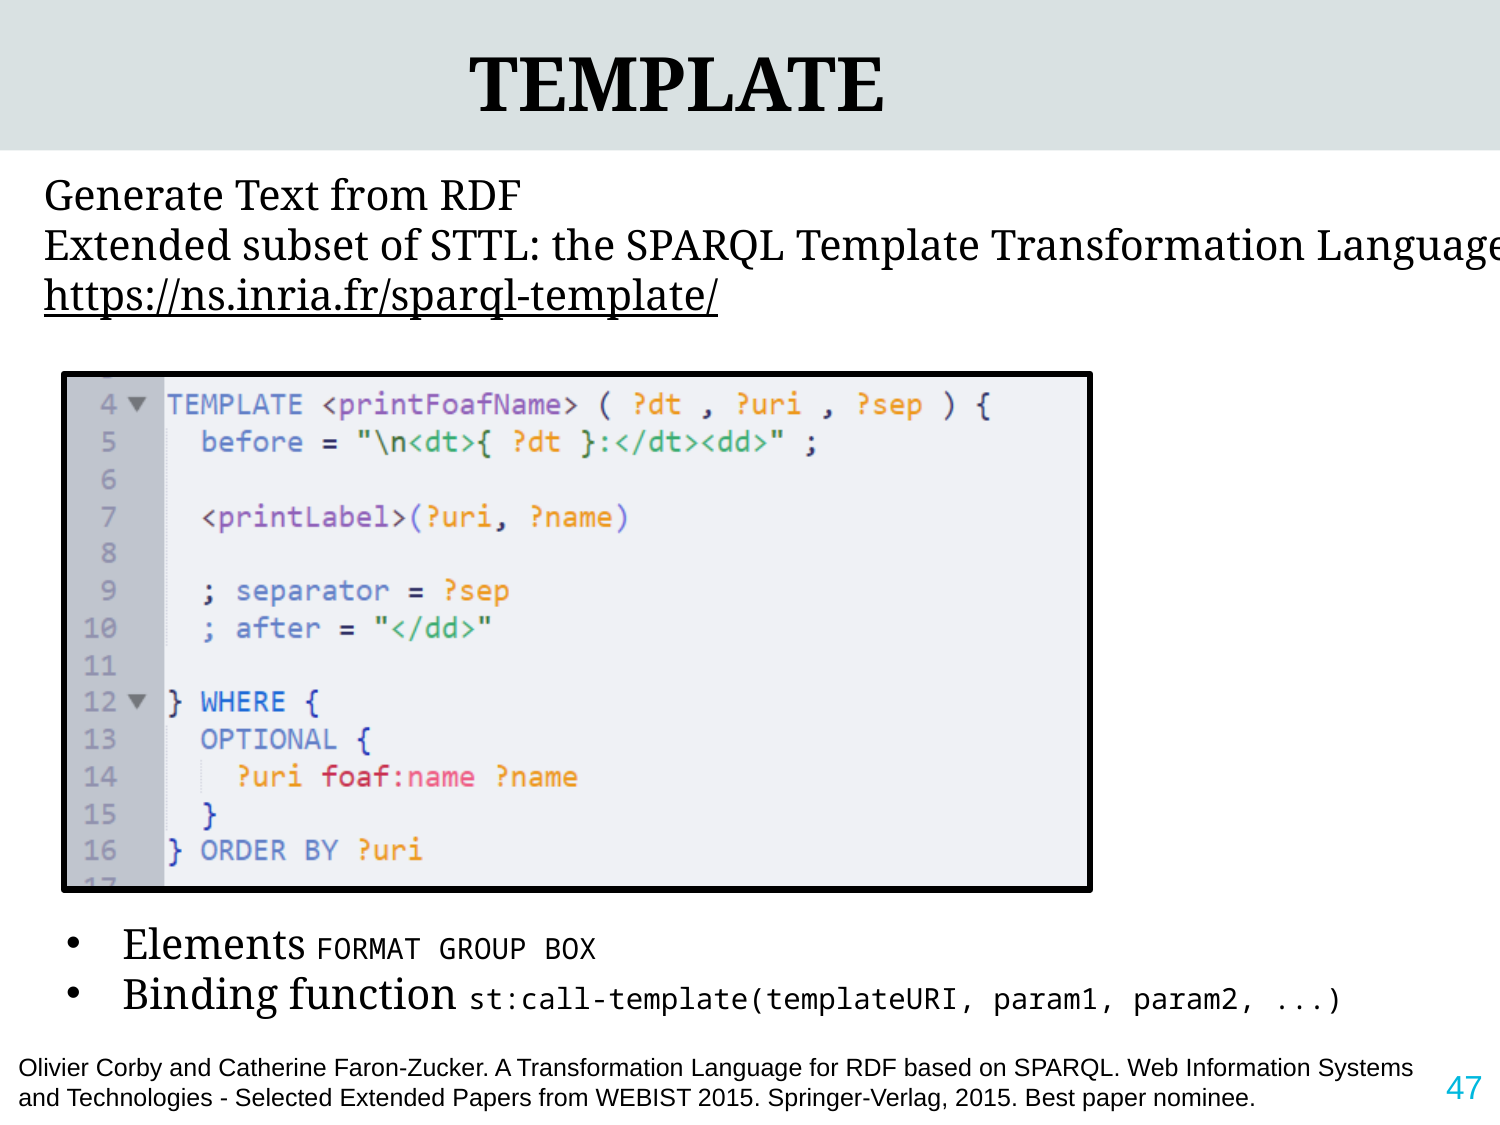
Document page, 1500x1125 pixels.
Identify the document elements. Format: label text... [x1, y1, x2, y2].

list TEMPLATE [101, 36, 1254, 159]
picture [66, 376, 1088, 887]
text_box Elements FORMAT GROUP BOX Binding function st:call-template(templateURI, param1, param2, ...) [49, 908, 1500, 1027]
slide_number 47 [1376, 1053, 1484, 1120]
text_box Olivier Corby and Catherine Faron-Zucker. A Transformation Language for RDF based on SPARQL. Web Information Systems and Technologies - Selected Extended Papers from WEBIST 2015. Springer-Verlag, 2015. Best paper nominee. [3, 1043, 1439, 1119]
text_box Generate Text from RDF Extended subset of STTL: the SPARQL Template Transformation Language https://ns.inria.fr/sparql-template/ [27, 159, 1500, 335]
